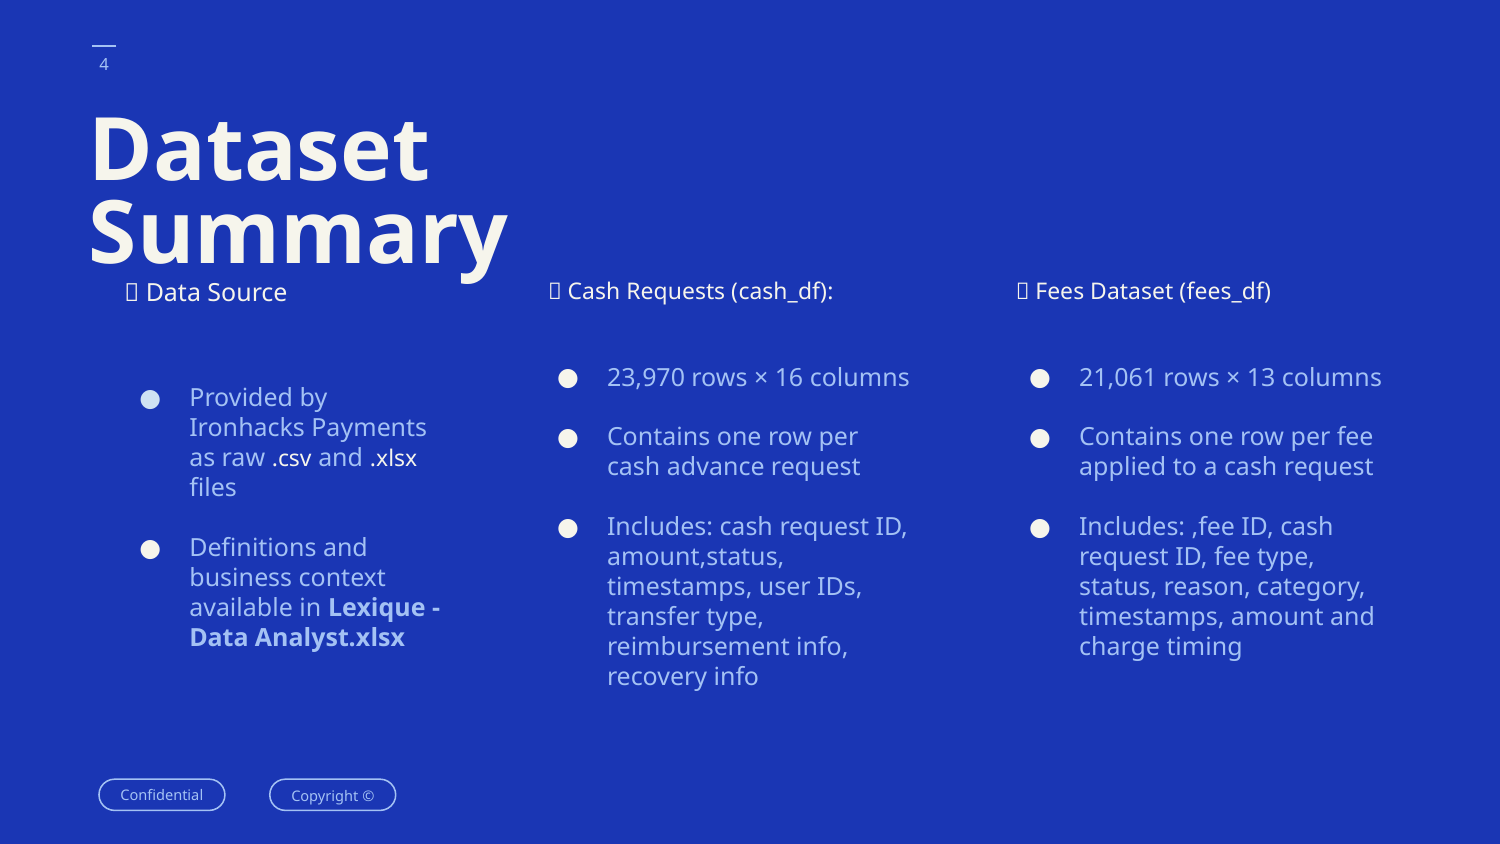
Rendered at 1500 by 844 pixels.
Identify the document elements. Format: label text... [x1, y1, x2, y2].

subtitle 💸 Fees Dataset (fees_df) [1000, 261, 1331, 346]
subtitle 📄 Cash Requests (cash_df): [533, 261, 901, 326]
list Provided by Ironhacks Payments as raw .csv and .xlsx files Definitions and business context available in Lexique - Data Analyst.xlsx [99, 366, 459, 629]
title Dataset Summary [73, 97, 876, 296]
slide_number ‹#› [69, 33, 140, 98]
list 23,970 rows × 16 columns Contains one row per cash advance request Includes: cash request ID, amount,status, timestamps, user IDs, transfer type, reimbursement info, recovery info [517, 346, 931, 760]
subtitle 🧾 Data Source [109, 261, 427, 326]
list 21,061 rows × 13 columns Contains one row per fee applied to a cash request Includes: ,fee ID, cash request ID, fee type, status, reason, category, timestamps, amount and charge timing [989, 346, 1403, 522]
